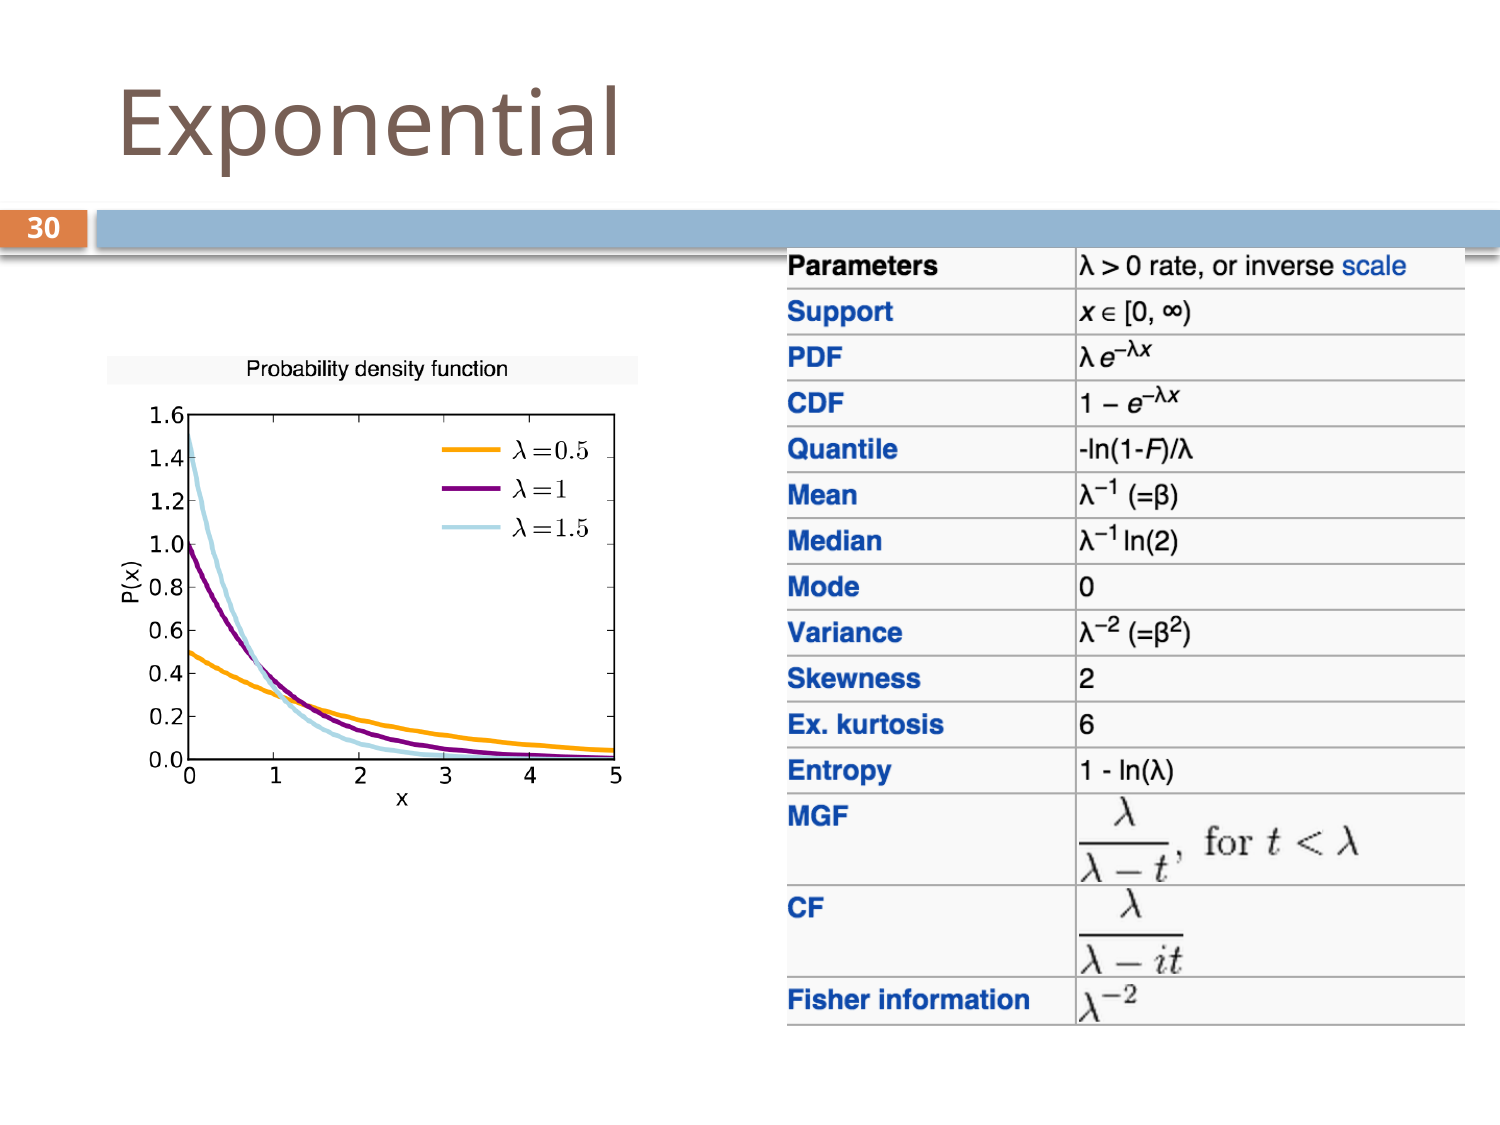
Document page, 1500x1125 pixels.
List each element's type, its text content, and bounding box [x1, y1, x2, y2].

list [0, 355, 781, 815]
title Exponential [100, 37, 1438, 200]
picture [787, 248, 1466, 1029]
slide_number 30 [0, 208, 88, 249]
